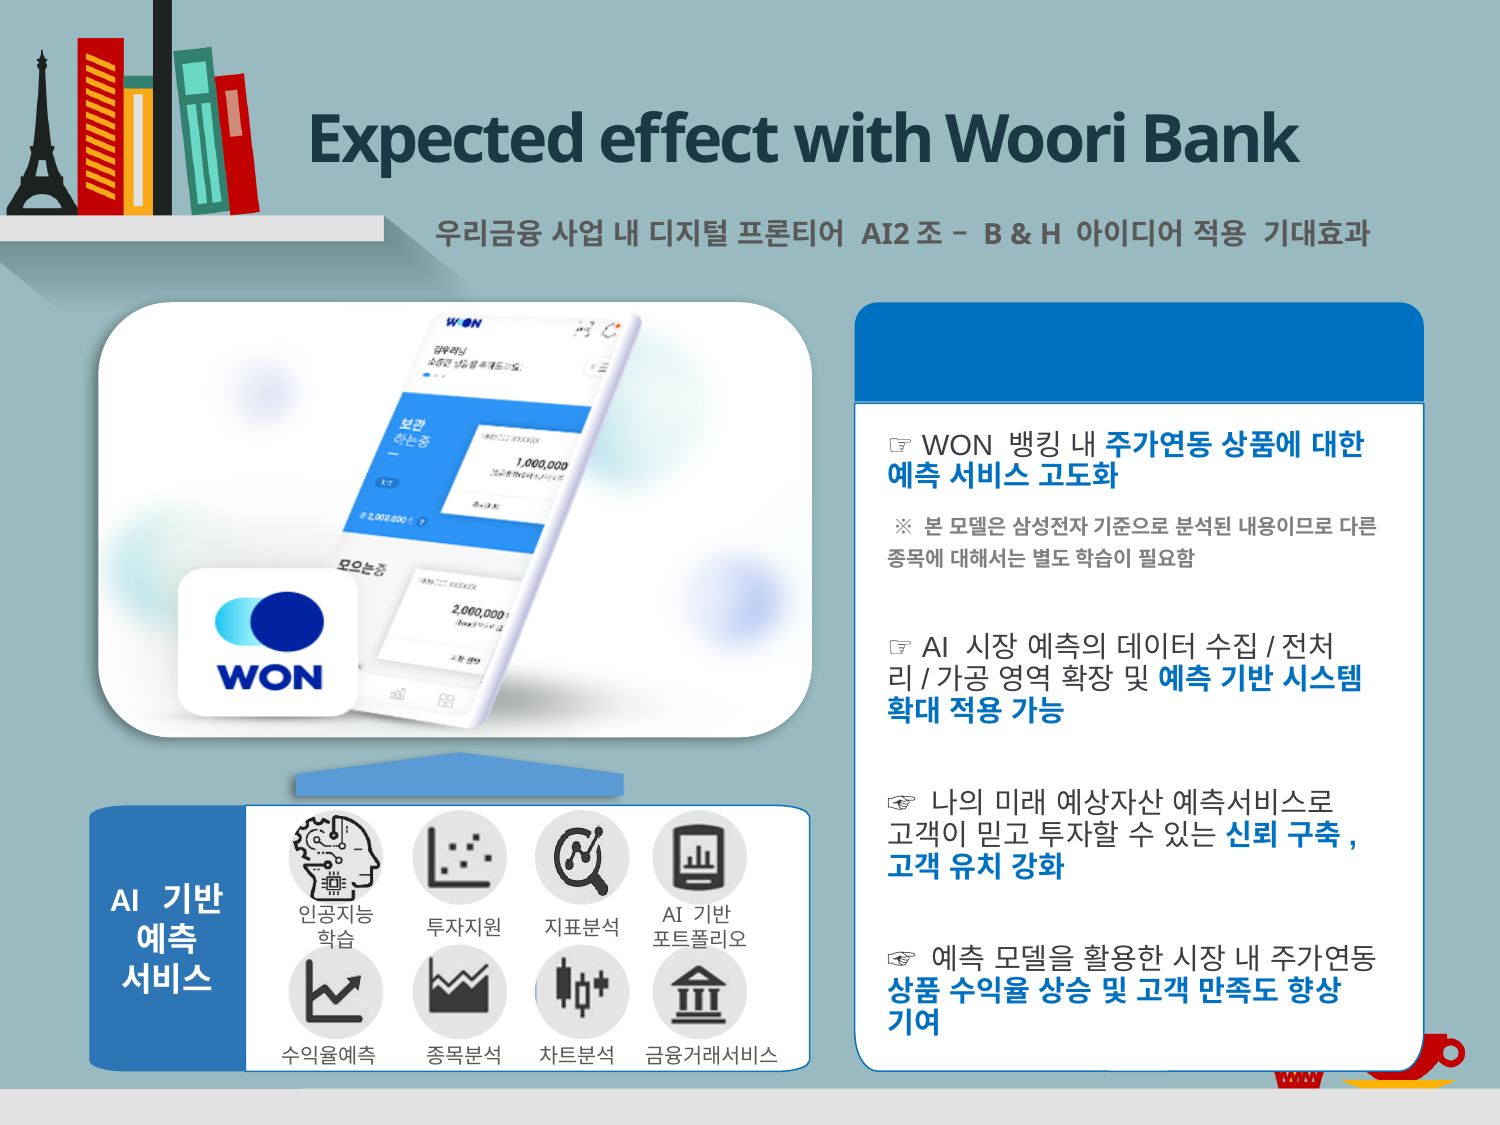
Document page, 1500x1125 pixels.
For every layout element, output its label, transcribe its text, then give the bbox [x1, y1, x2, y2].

text_box 인공지능 학습 [273, 894, 399, 959]
text_box AI 기반 포트폴리오 [662, 894, 779, 959]
text_box 수익율예측 [251, 1038, 402, 1072]
text_box 종목분석 [402, 1023, 514, 1087]
text_box [247, 805, 810, 1072]
text_box 금융거래서비스 [603, 1023, 820, 1087]
text_box AI 기반 예측 서비스 [88, 804, 247, 1073]
text_box [294, 751, 625, 797]
text_box 차트분석 [514, 1023, 603, 1087]
title Expected effect with Woori Bank [291, 89, 1439, 194]
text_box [854, 302, 1424, 1072]
picture [0, 0, 1500, 1125]
text_box 우리금융 사업 내 디지털 프론티어 AI2조 – B & H 아이디어 적용 기대효과 [419, 200, 1479, 265]
text_box 투자지원 [402, 894, 502, 959]
text_box 지표분석 [502, 894, 662, 959]
